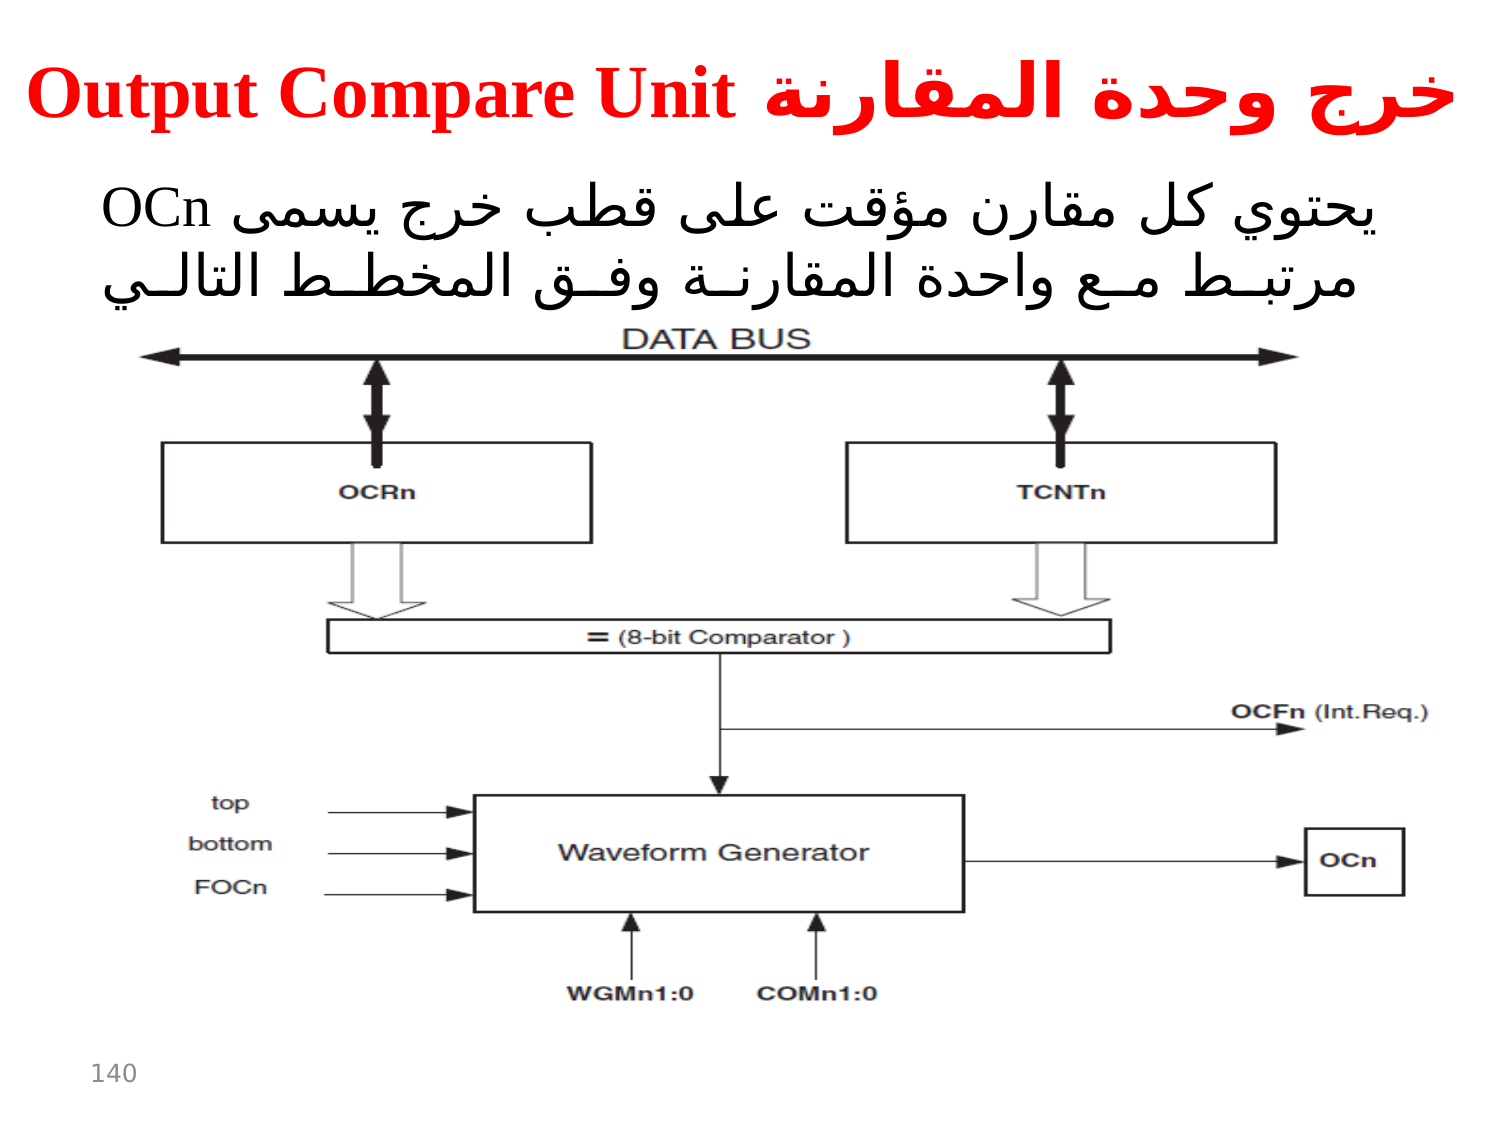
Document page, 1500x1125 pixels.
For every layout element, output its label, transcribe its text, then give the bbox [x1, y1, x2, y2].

slide_number 140 [75, 1042, 425, 1103]
text_box يحتوي كل مقارن مؤقت على قطب خرج يسمى OCn مرتبط مع واحدة المقارنة وفق المخطط التالي (Timer 8 bit): [86, 160, 1393, 386]
picture [131, 321, 1436, 1017]
text_box خرج وحدة المقارنة Output Compare Unit [10, 34, 1476, 140]
